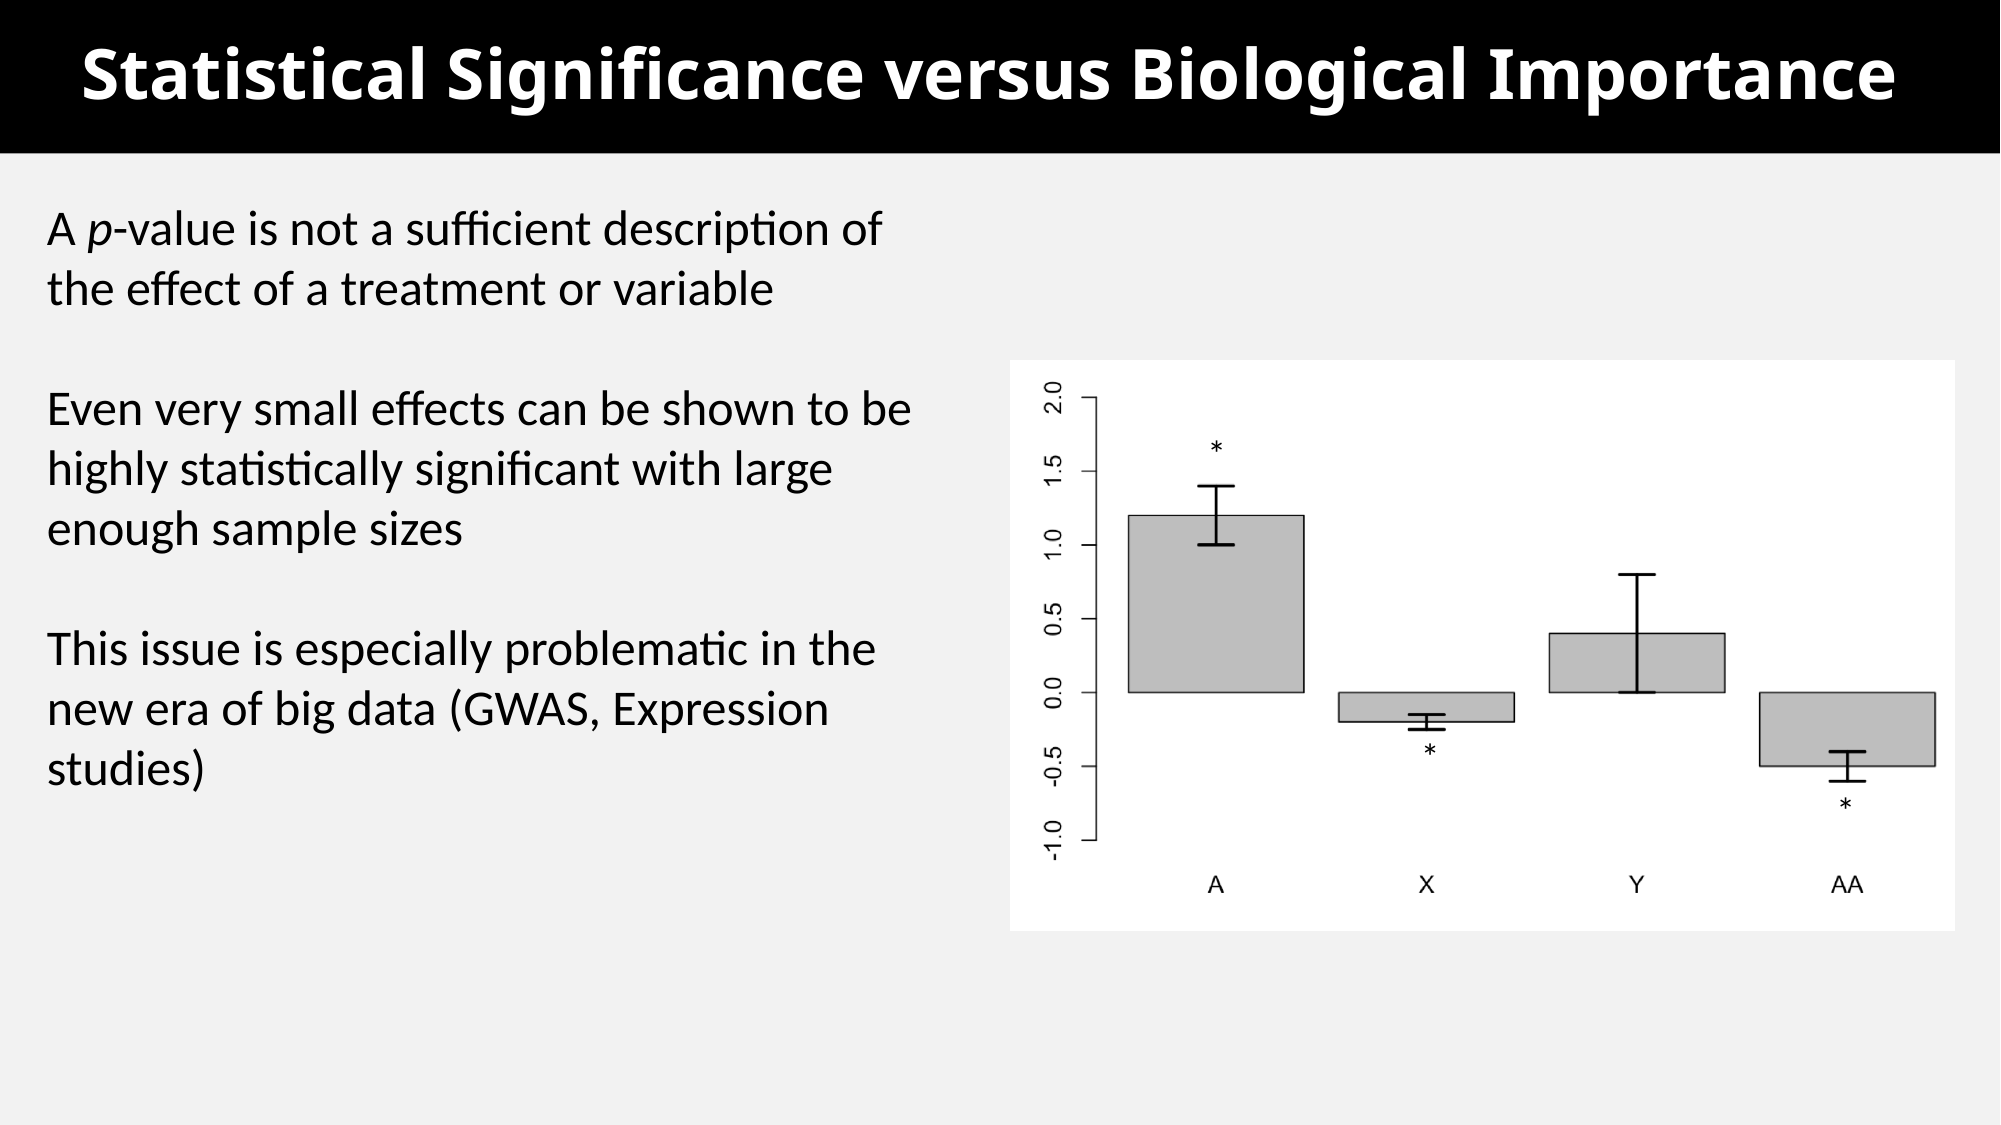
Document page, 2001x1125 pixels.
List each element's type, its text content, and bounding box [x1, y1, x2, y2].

text_box A p-value is not a sufficient description of the effect of a treatment or variable Even very small effects can be shown to be highly statistically significant with large enough sample sizes This issue is especially problematic in the new era of big data (GWAS, Expression studies) [32, 188, 955, 1044]
title Statistical Significance versus Biological Importance [0, 0, 2000, 154]
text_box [1010, 360, 1955, 931]
